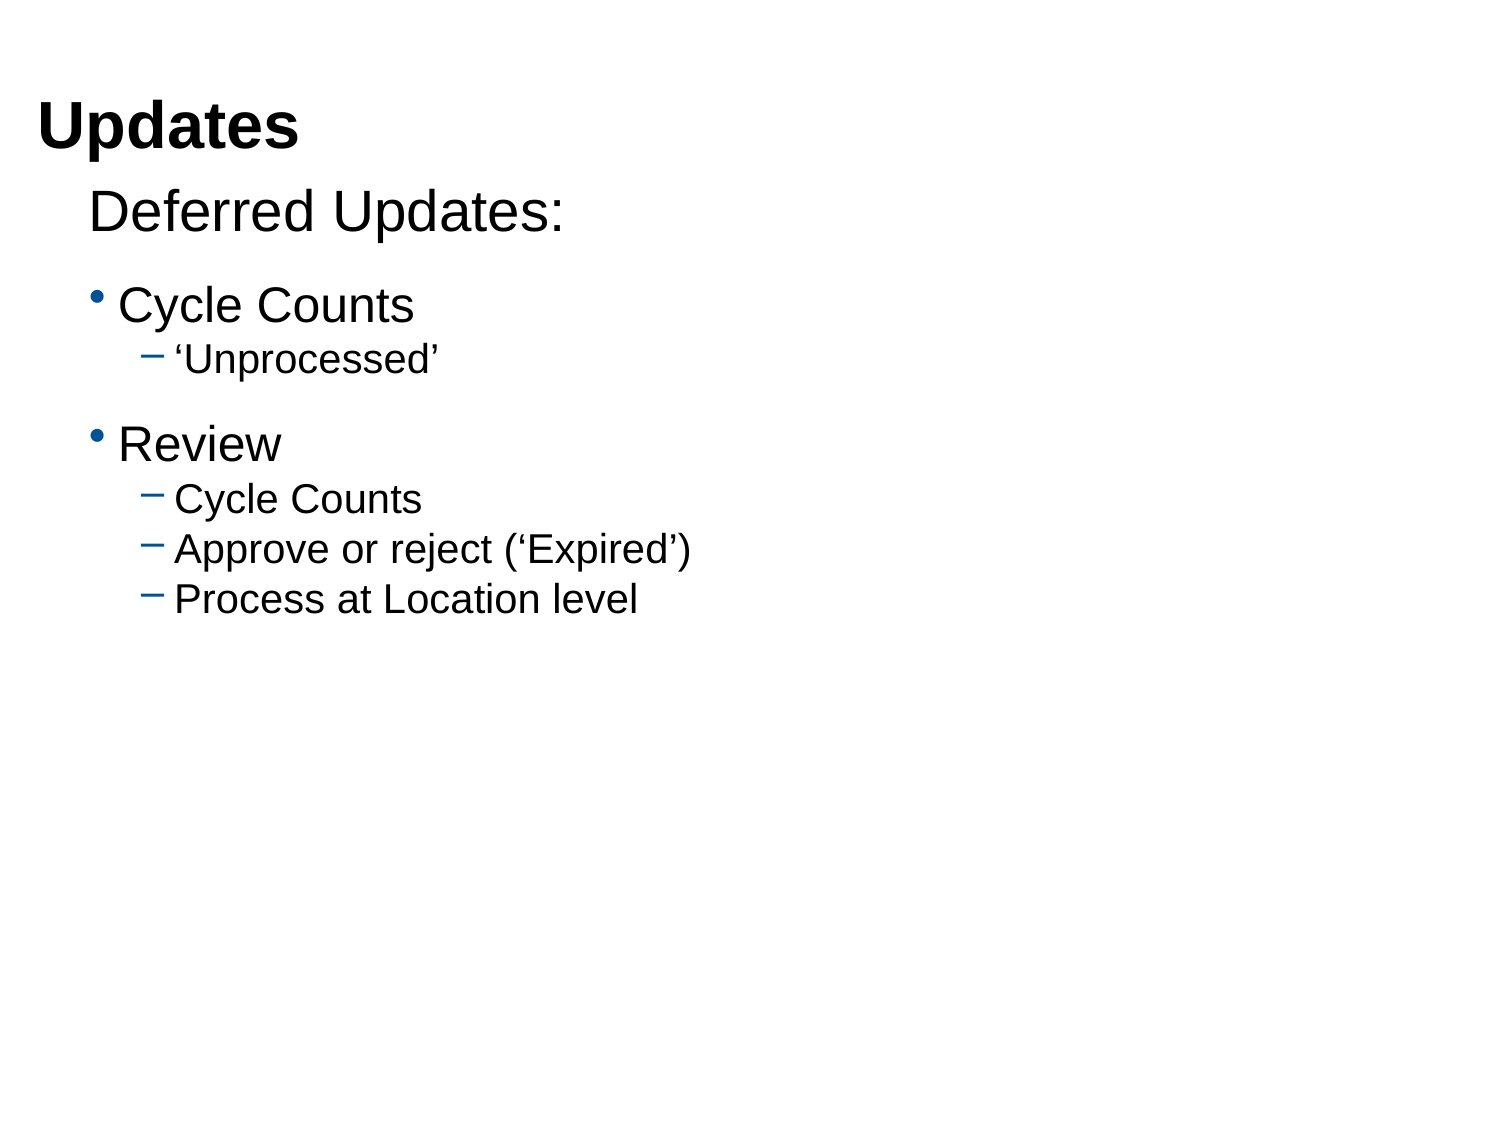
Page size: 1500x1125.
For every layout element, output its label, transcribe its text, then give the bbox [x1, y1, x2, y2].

title Updates [22, 74, 1421, 124]
list Deferred Updates: Cycle Counts ‘Unprocessed’ Review Cycle Counts Approve or reject (‘Expired’) Process at Location level [73, 165, 1441, 927]
